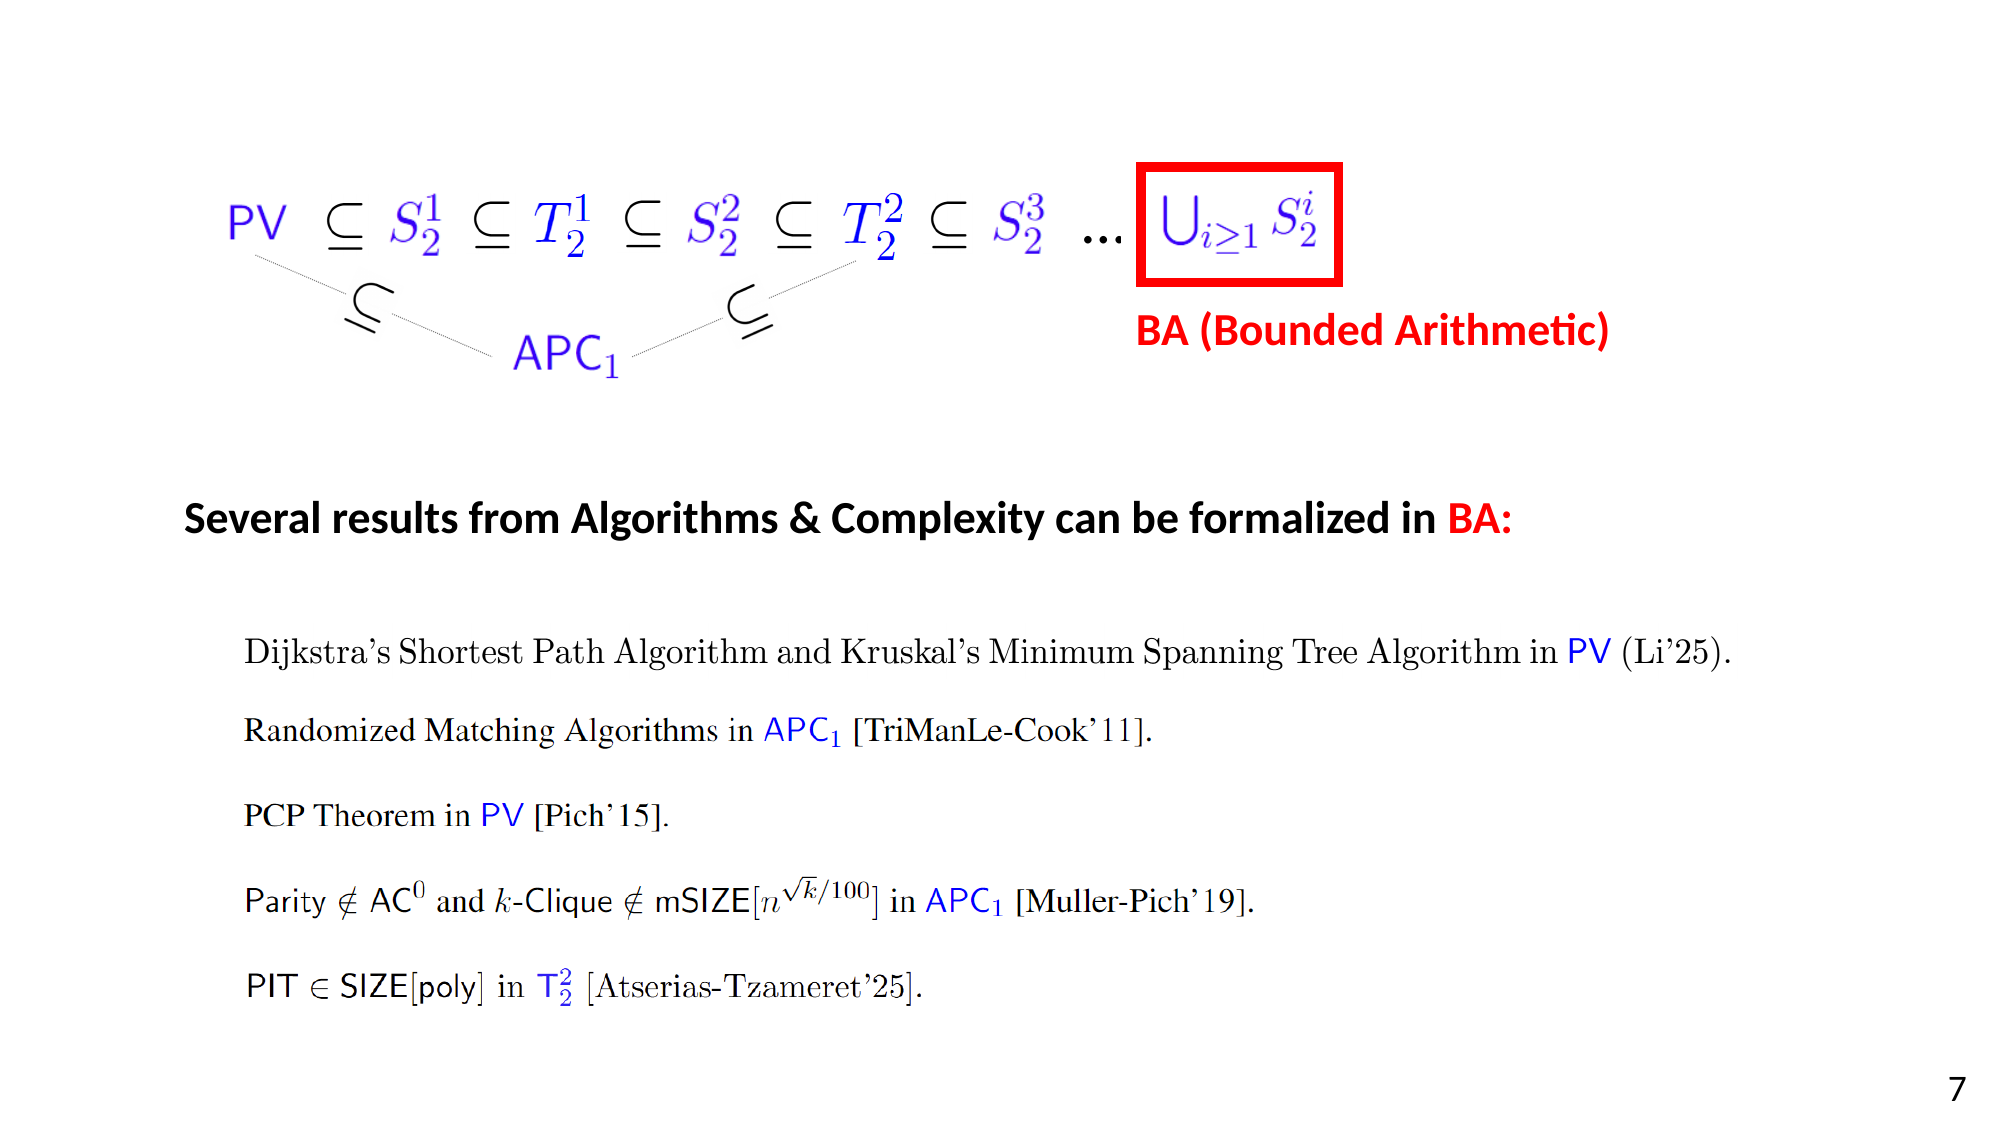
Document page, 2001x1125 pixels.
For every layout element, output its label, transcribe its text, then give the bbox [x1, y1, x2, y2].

text_box [1146, 166, 1334, 173]
text_box 7 [1920, 1056, 1994, 1117]
picture [234, 623, 1738, 679]
picture [236, 700, 1261, 934]
text_box Several results from Algorithms & Complexity can be formalized in BA: [36, 480, 1650, 551]
picture [223, 944, 942, 1030]
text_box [216, 173, 1339, 401]
text_box BA (Bounded Arithmetic) [1339, 292, 1636, 362]
